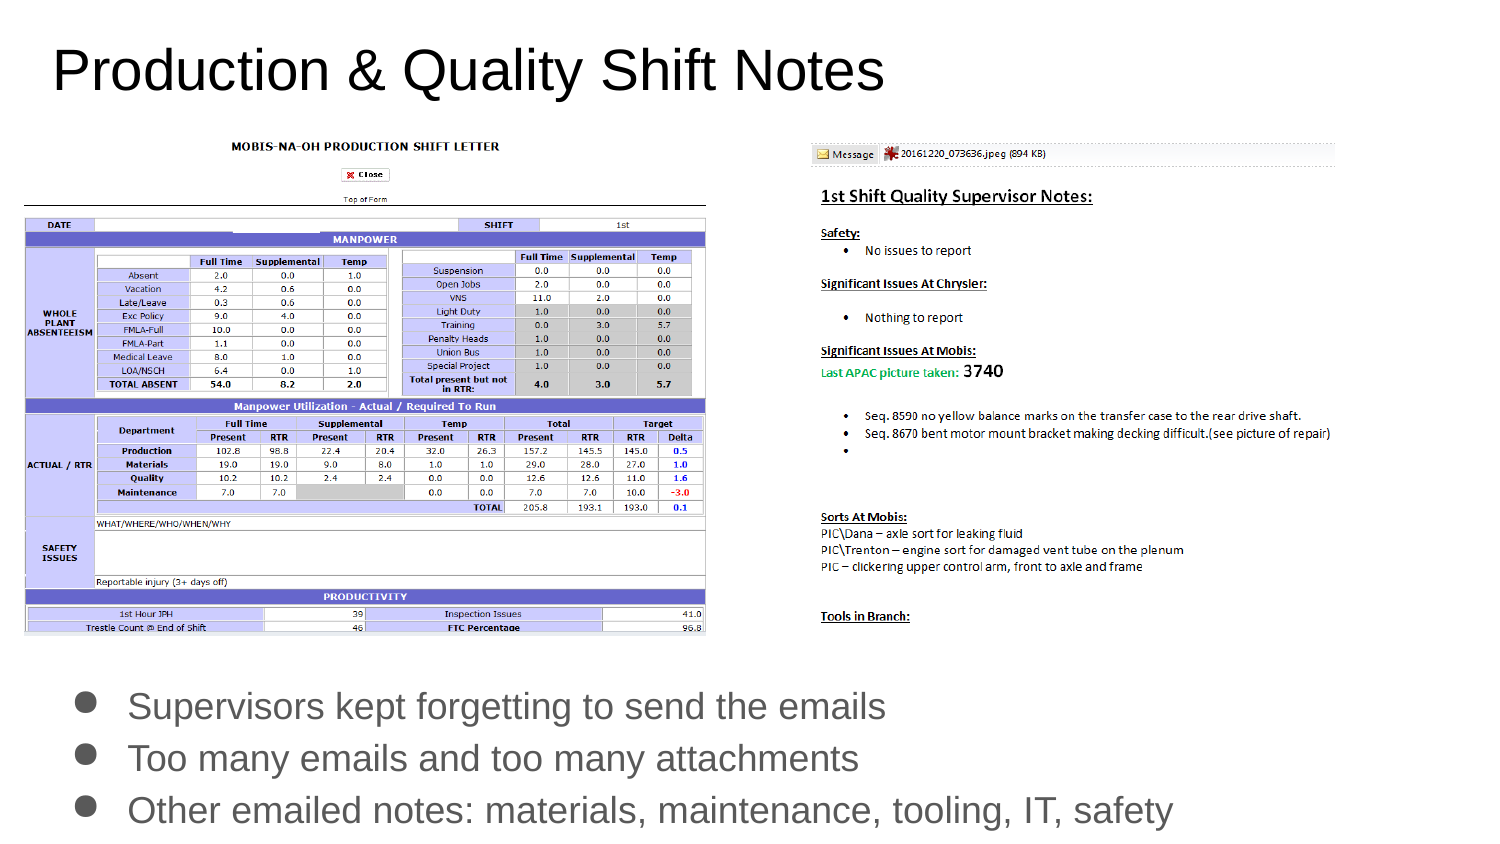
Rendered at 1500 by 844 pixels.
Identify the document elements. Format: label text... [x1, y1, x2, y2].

picture [24, 136, 706, 636]
picture [811, 143, 1336, 643]
title Production & Quality Shift Notes [37, 17, 1435, 112]
list Supervisors kept forgetting to send the emails Too many emails and too many attachments Other emailed notes: materials, maintenance, tooling, IT, safety [37, 660, 1435, 823]
